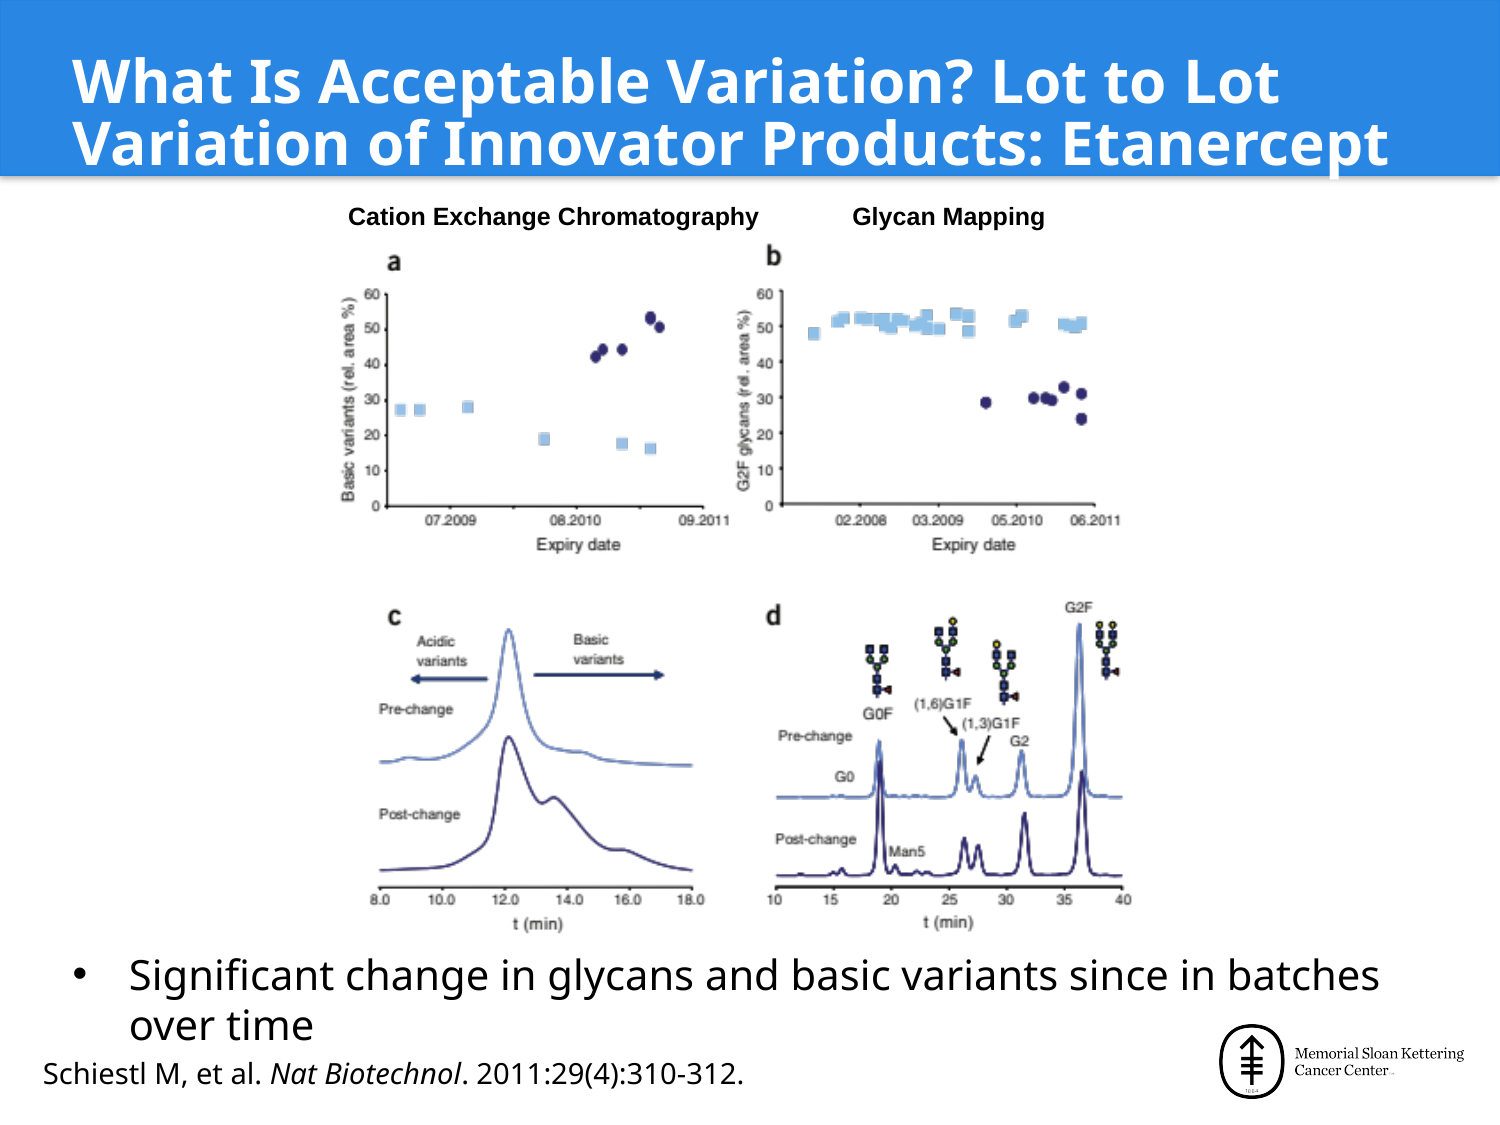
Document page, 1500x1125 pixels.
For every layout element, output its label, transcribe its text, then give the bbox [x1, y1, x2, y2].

text_box What Is Acceptable Variation? Lot to Lot Variation of Innovator Products: Etanercept [57, 60, 1460, 173]
text_box Cation Exchange Chromatography [333, 193, 775, 229]
list Significant change in glycans and basic variants since in batches over time [57, 941, 1445, 1125]
text_box Schiestl M, et al. Nat Biotechnol. 2011:29(4):310-312. [28, 1047, 760, 1098]
picture [327, 230, 1173, 943]
text_box Glycan Mapping [837, 193, 1061, 229]
picture [1445, 1023, 1465, 1100]
